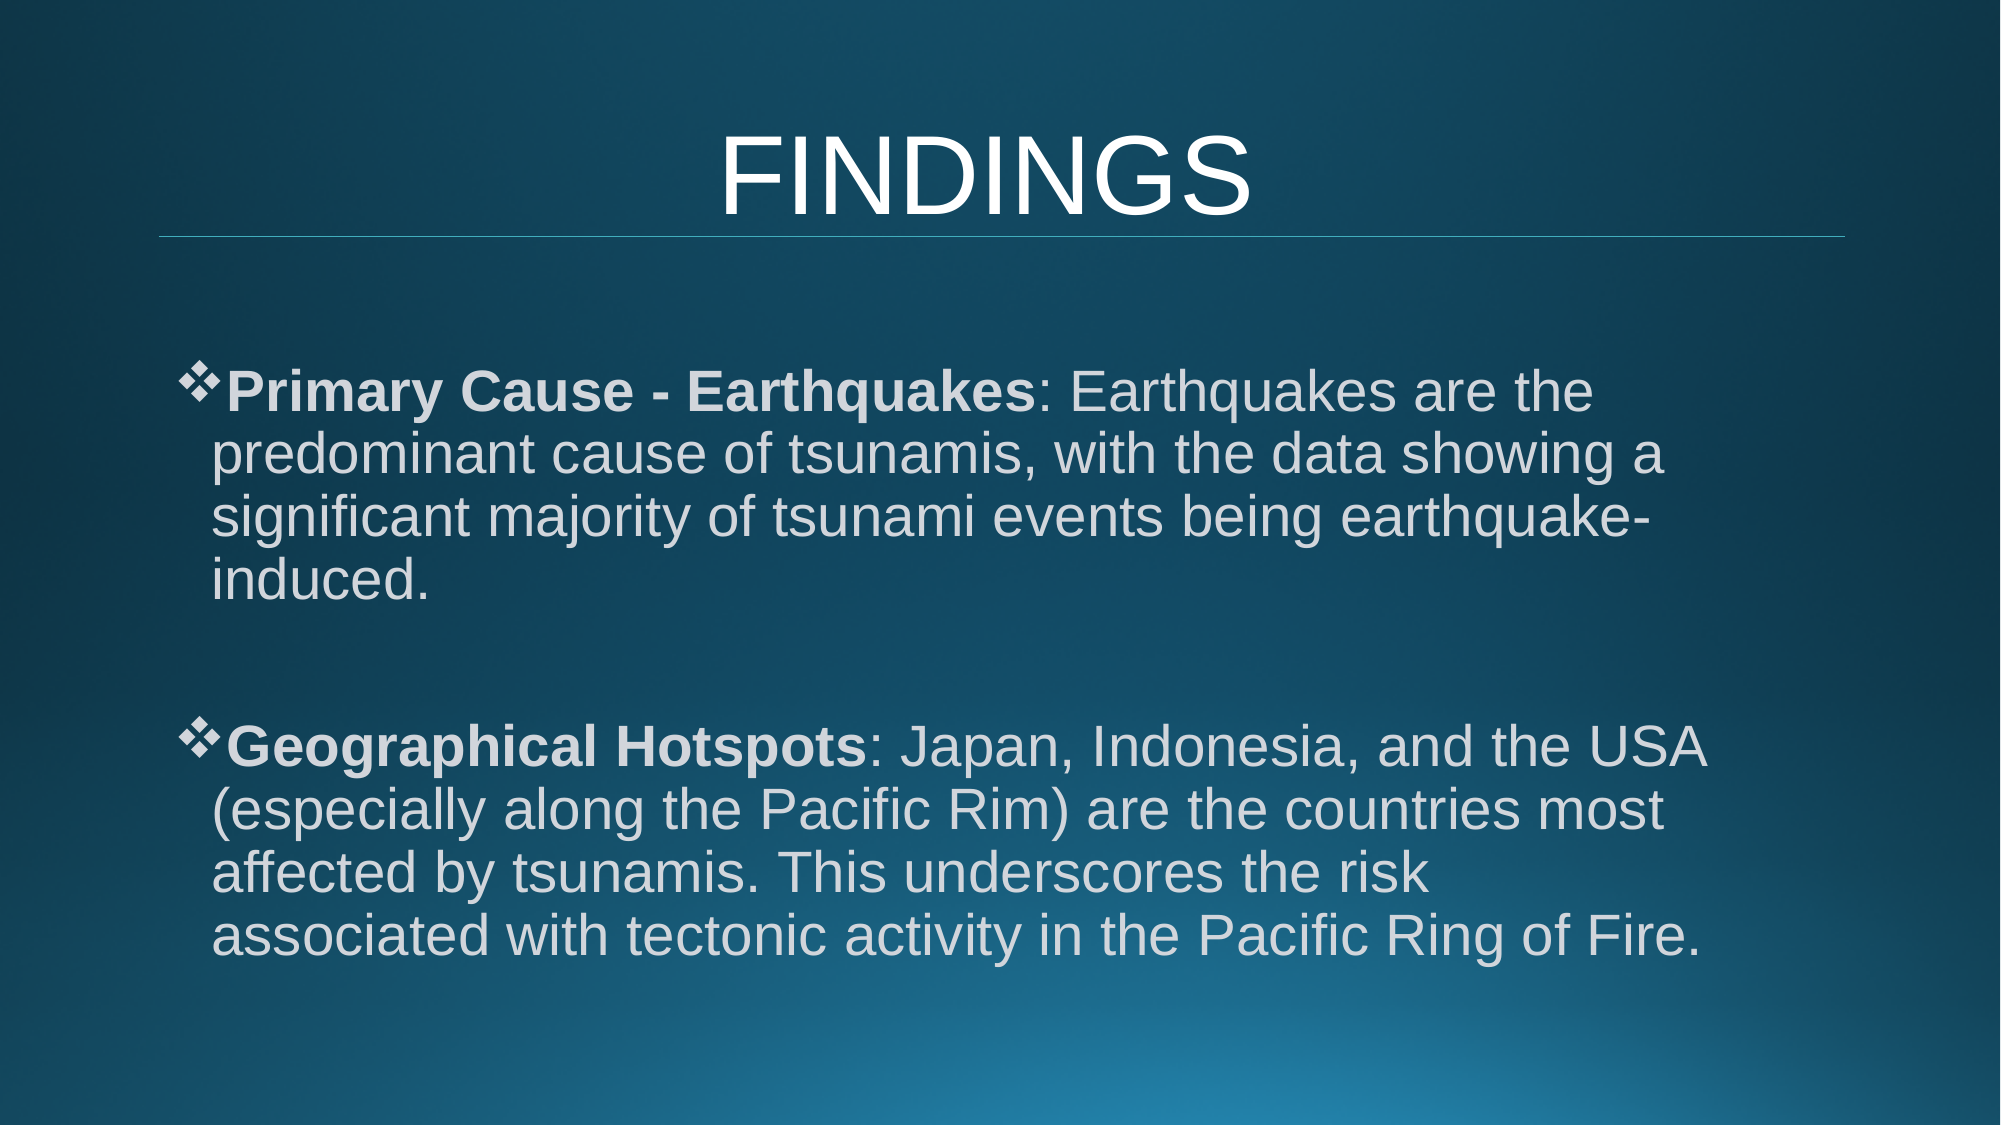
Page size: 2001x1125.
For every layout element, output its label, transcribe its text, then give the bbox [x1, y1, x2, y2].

list Primary Cause - Earthquakes: Earthquakes are the predominant cause of tsunamis, with the data showing a significant majority of tsunami events being earthquake-induced. Geographical Hotspots: Japan, Indonesia, and the USA (especially along the Pacific Rim) are the countries most affected by tsunamis. This underscores the risk associated with tectonic activity in the Pacific Ring of Fire. [158, 262, 1725, 1088]
picture [0, 0, 2001, 1125]
title FINDINGS [139, 69, 1865, 287]
